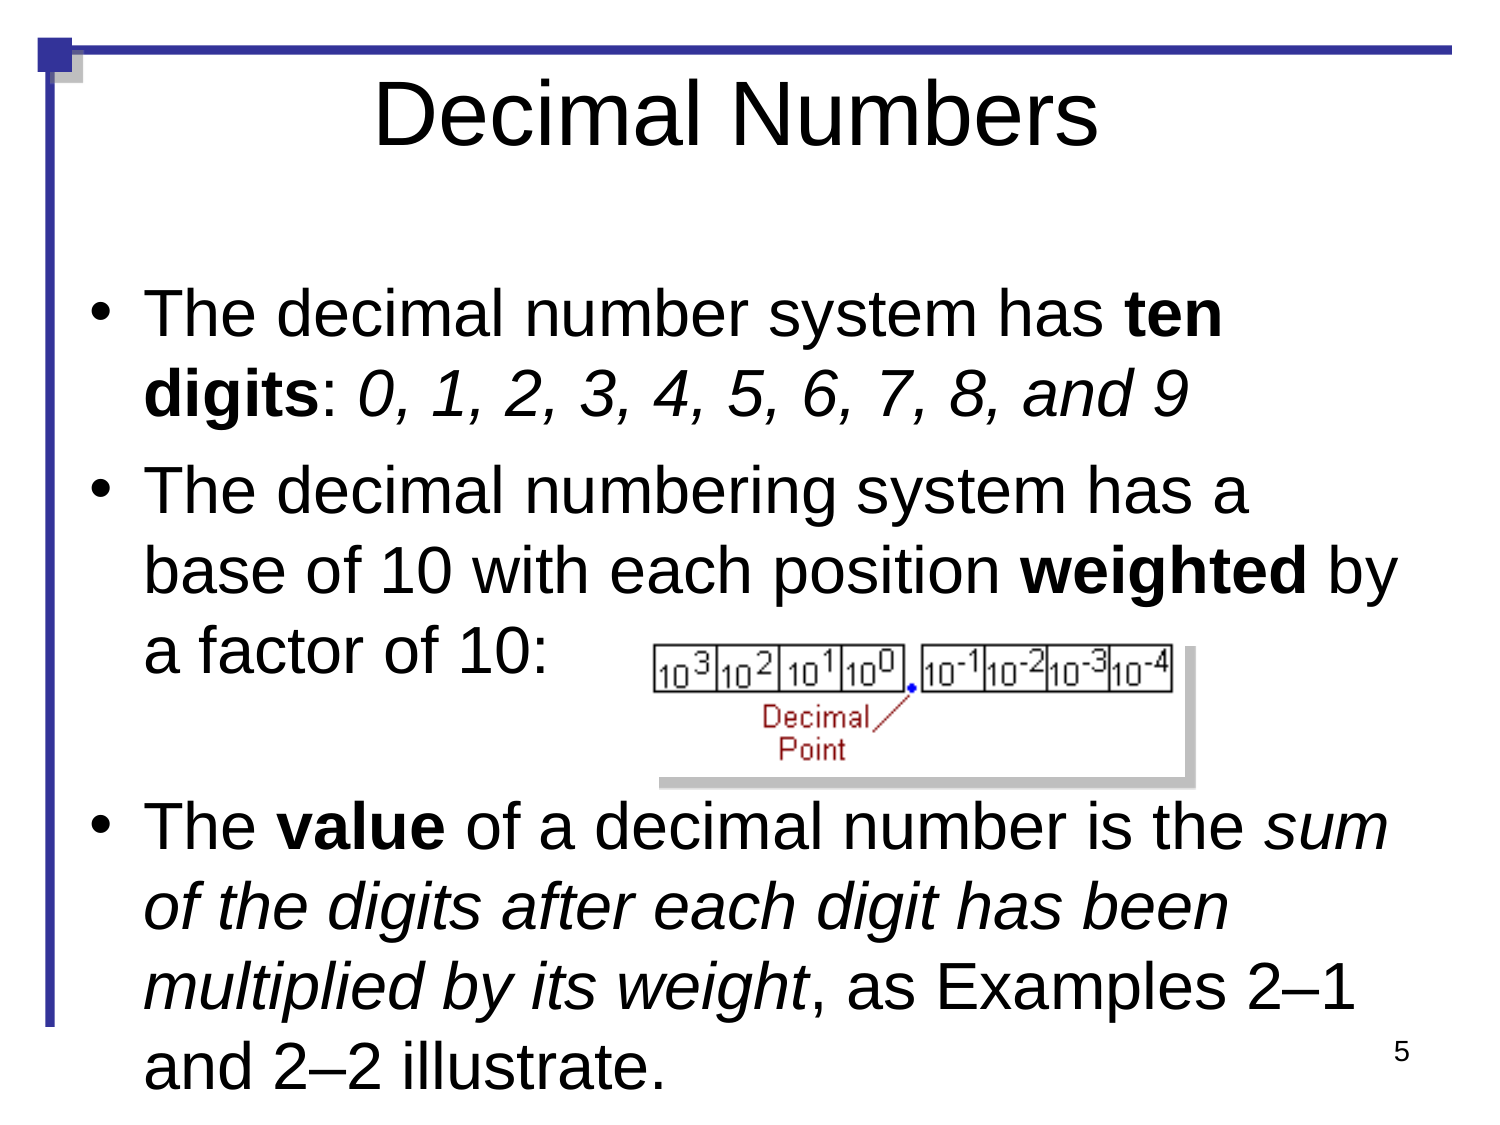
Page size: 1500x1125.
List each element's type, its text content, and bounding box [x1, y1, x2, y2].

picture [647, 633, 1186, 777]
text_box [37, 37, 1448, 1023]
text_box 5 [1074, 1031, 1425, 1103]
